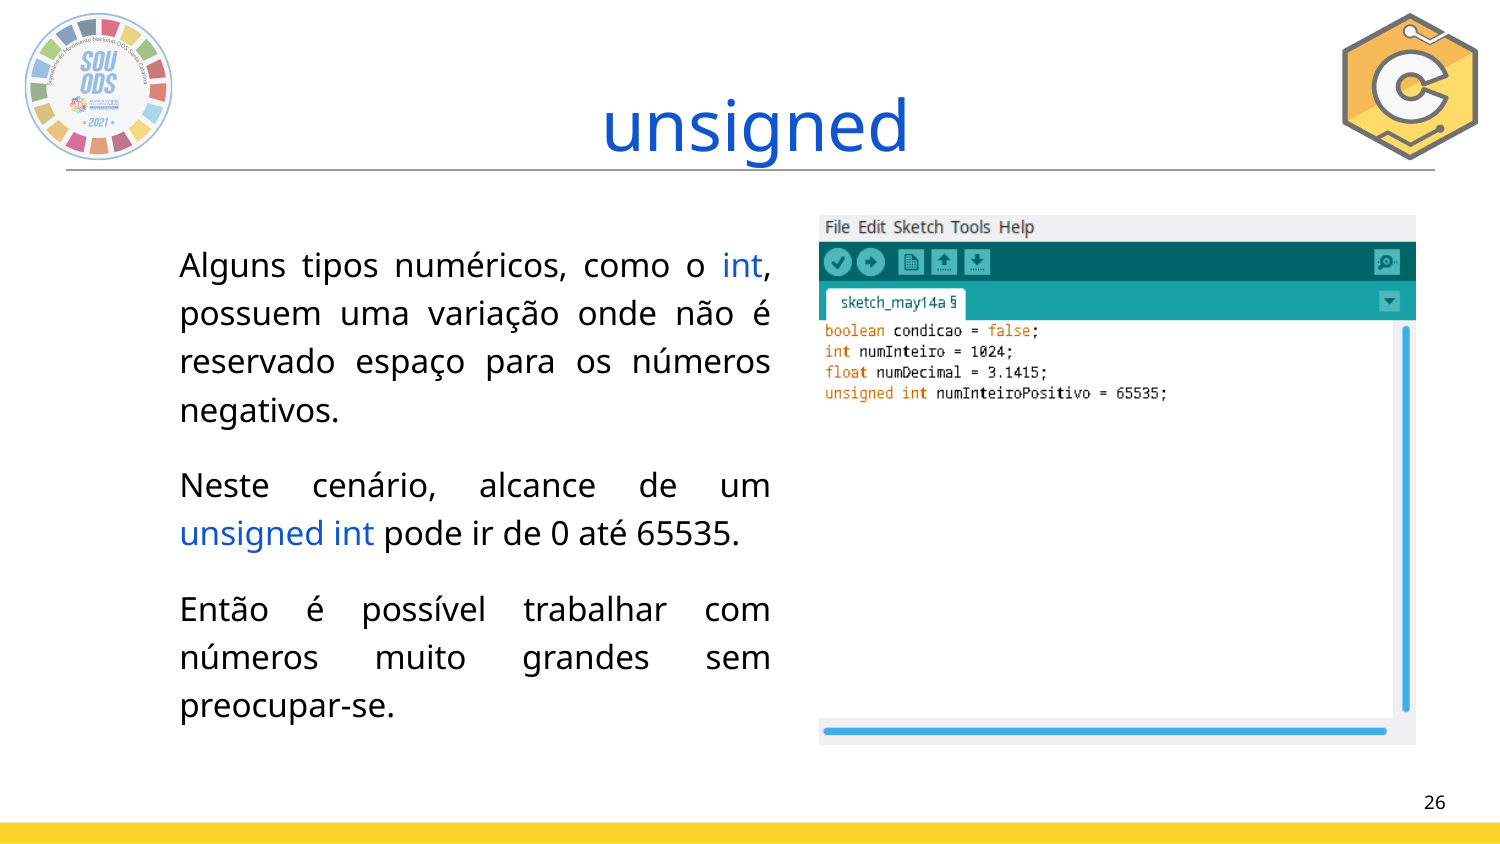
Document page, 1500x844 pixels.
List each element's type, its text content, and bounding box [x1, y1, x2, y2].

picture [818, 215, 1416, 745]
slide_number ‹#› [1415, 795, 1451, 822]
text_box Alguns tipos numéricos, como o int, possuem uma variação onde não é reservado espaço para os números negativos. Neste cenário, alcance de um unsigned int pode ir de 0 até 65535. Então é possível trabalhar com números muito grandes sem preocupar-se. [97, 225, 813, 734]
text_box [0, 822, 1500, 844]
text_box unsigned [97, 65, 1415, 138]
